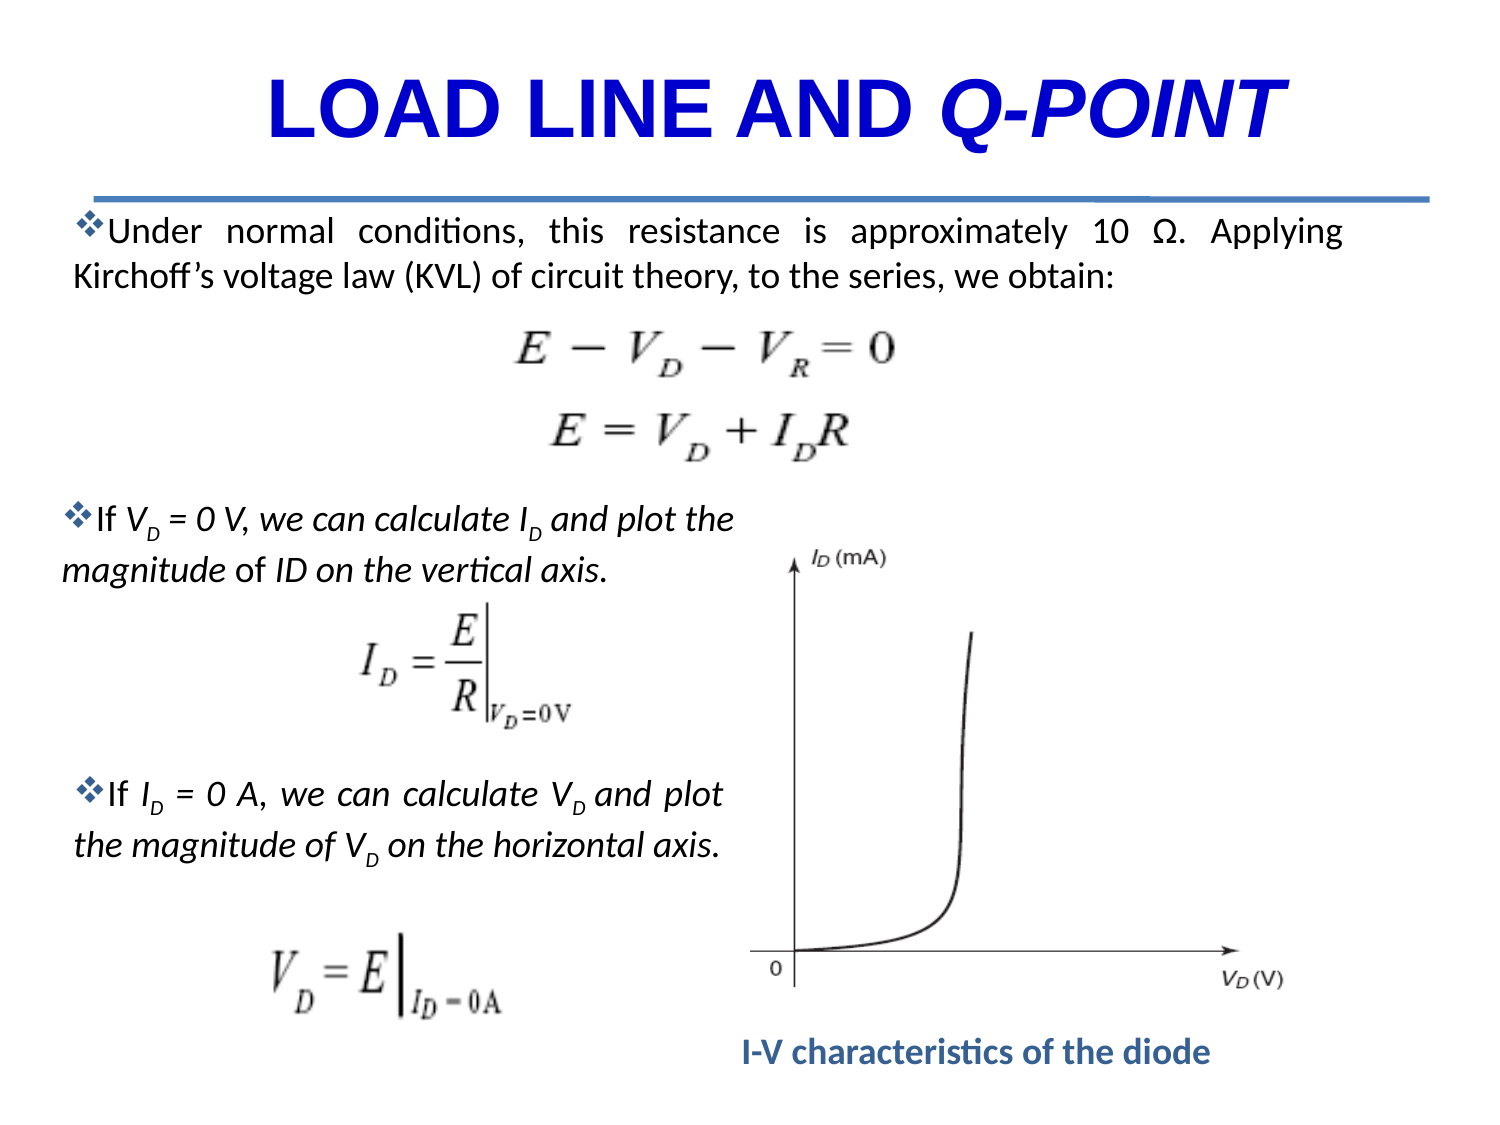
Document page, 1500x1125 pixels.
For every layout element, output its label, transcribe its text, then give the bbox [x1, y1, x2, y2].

picture [351, 585, 610, 751]
picture [257, 925, 518, 1051]
text_box I-V characteristics of the diode [726, 1019, 1348, 1080]
text_box Under normal conditions, this resistance is approximately 10 Ω. Applying Kirchoff’s voltage law (KVL) of circuit theory, to the series, we obtain: [58, 199, 1360, 304]
picture [503, 316, 915, 469]
text_box If VD = 0 V, we can calculate ID and plot the magnitude of ID on the vertical axis. [46, 486, 786, 598]
text_box LOAD LINE AND Q-POINT [251, 46, 1300, 162]
picture [749, 538, 1302, 997]
text_box If ID = 0 A, we can calculate VD and plot the magnitude of VD on the horizontal axis. [58, 761, 739, 879]
